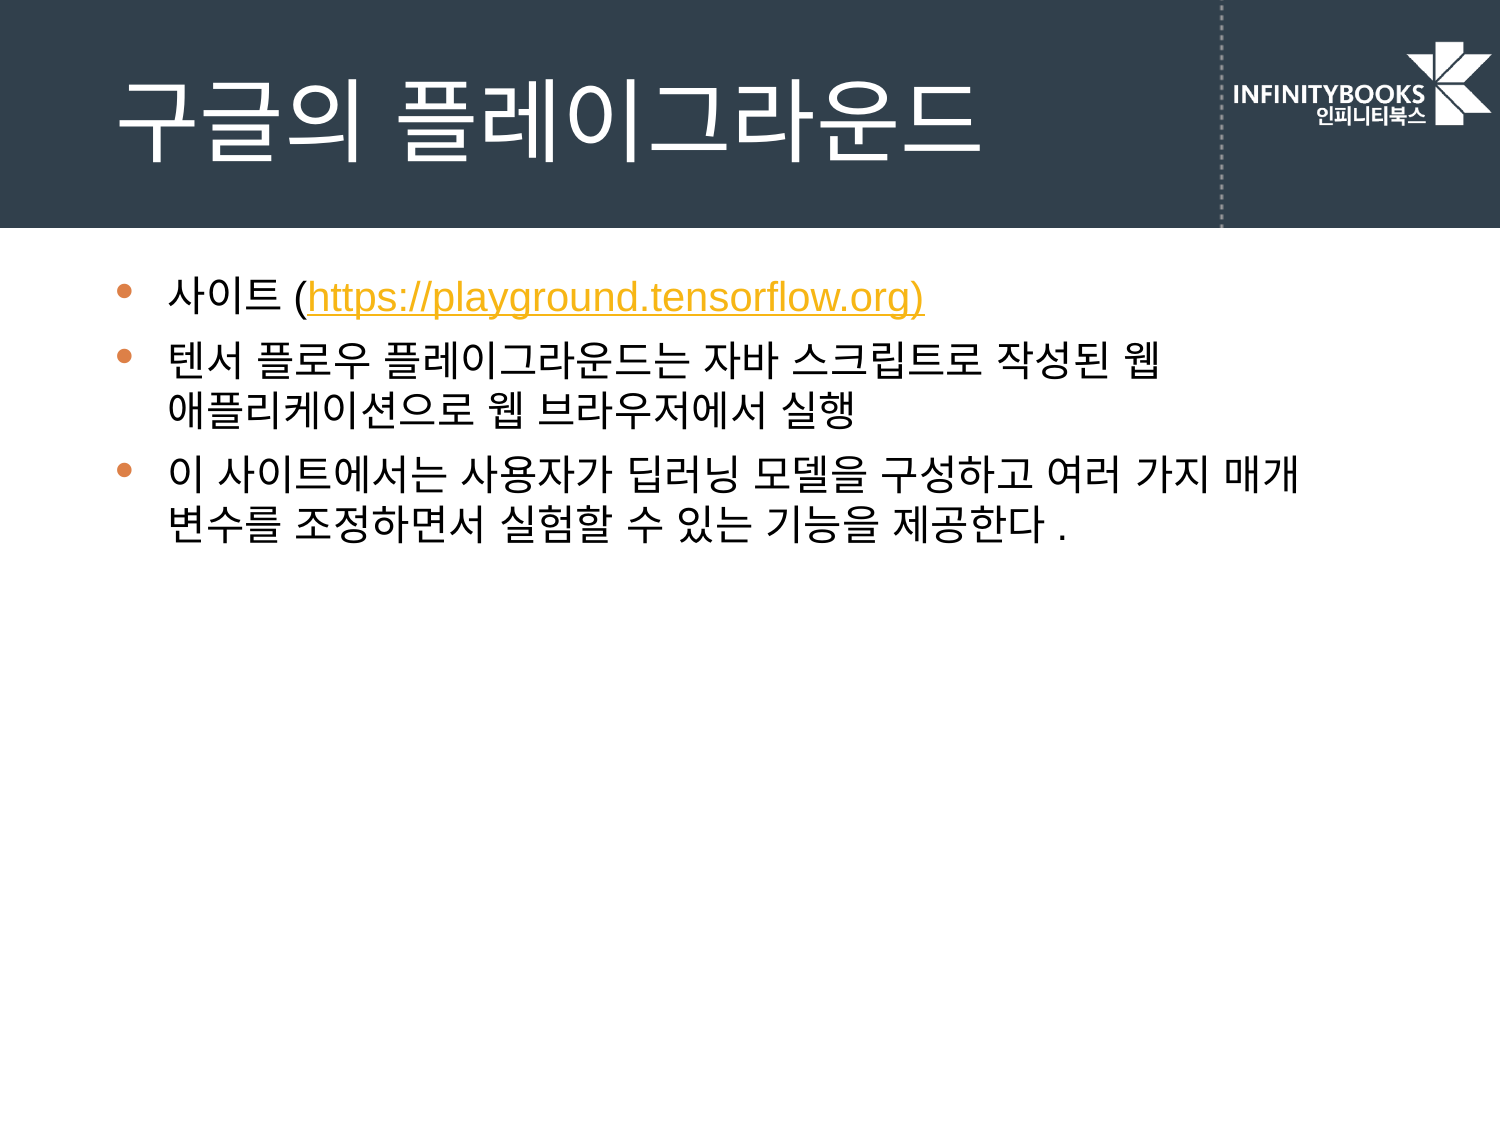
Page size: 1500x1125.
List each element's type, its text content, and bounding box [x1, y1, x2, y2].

picture [0, 0, 1500, 228]
list 사이트(https://playground.tensorflow.org) 텐서 플로우 플레이그라운드는 자바 스크립트로 작성된 웹 애플리케이션으로 웹 브라우저에서 실행 이 사이트에서는 사용자가 딥러닝 모델을 구성하고 여러 가지 매개 변수를 조정하면서 실험할 수 있는 기능을 제공한다. [100, 262, 1438, 1000]
title 구글의 플레이그라운드 [100, 37, 1438, 200]
